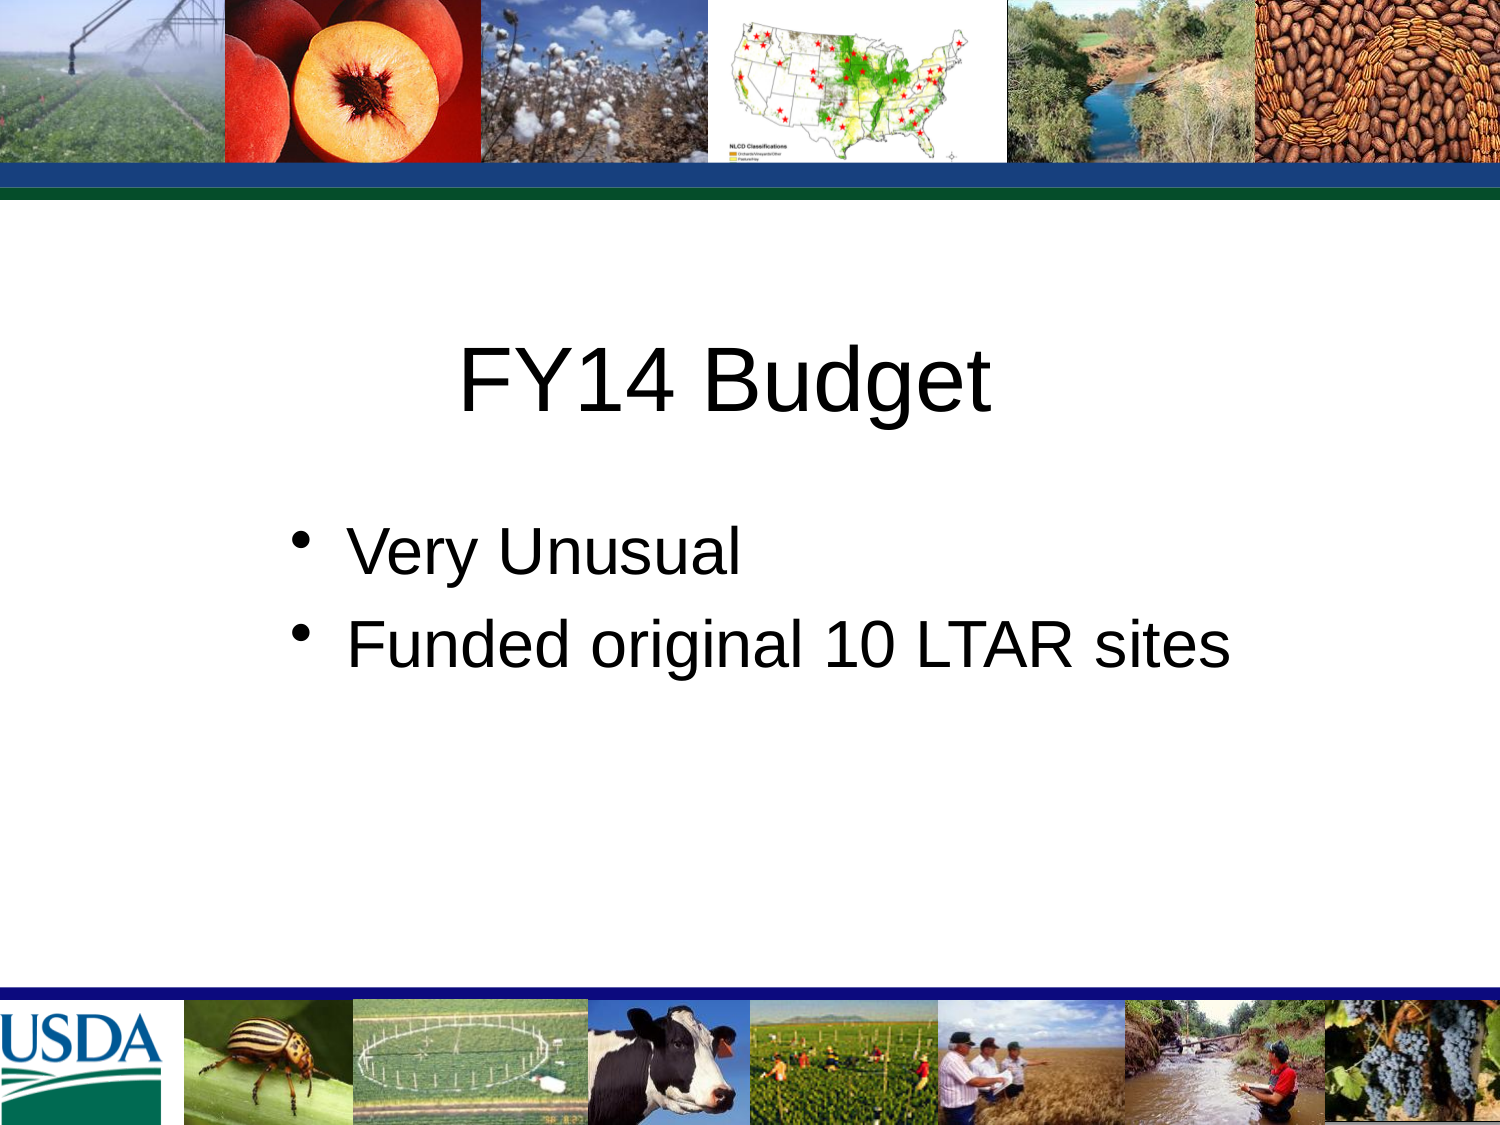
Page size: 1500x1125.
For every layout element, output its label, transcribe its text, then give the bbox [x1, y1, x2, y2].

picture [0, 1013, 163, 1125]
picture [1007, 0, 1500, 162]
picture [184, 999, 1500, 1125]
picture [0, 0, 708, 162]
list Very Unusual Funded original 10 LTAR sites [275, 500, 1275, 955]
title FY14 Budget [50, 312, 1400, 500]
picture [725, 0, 975, 162]
